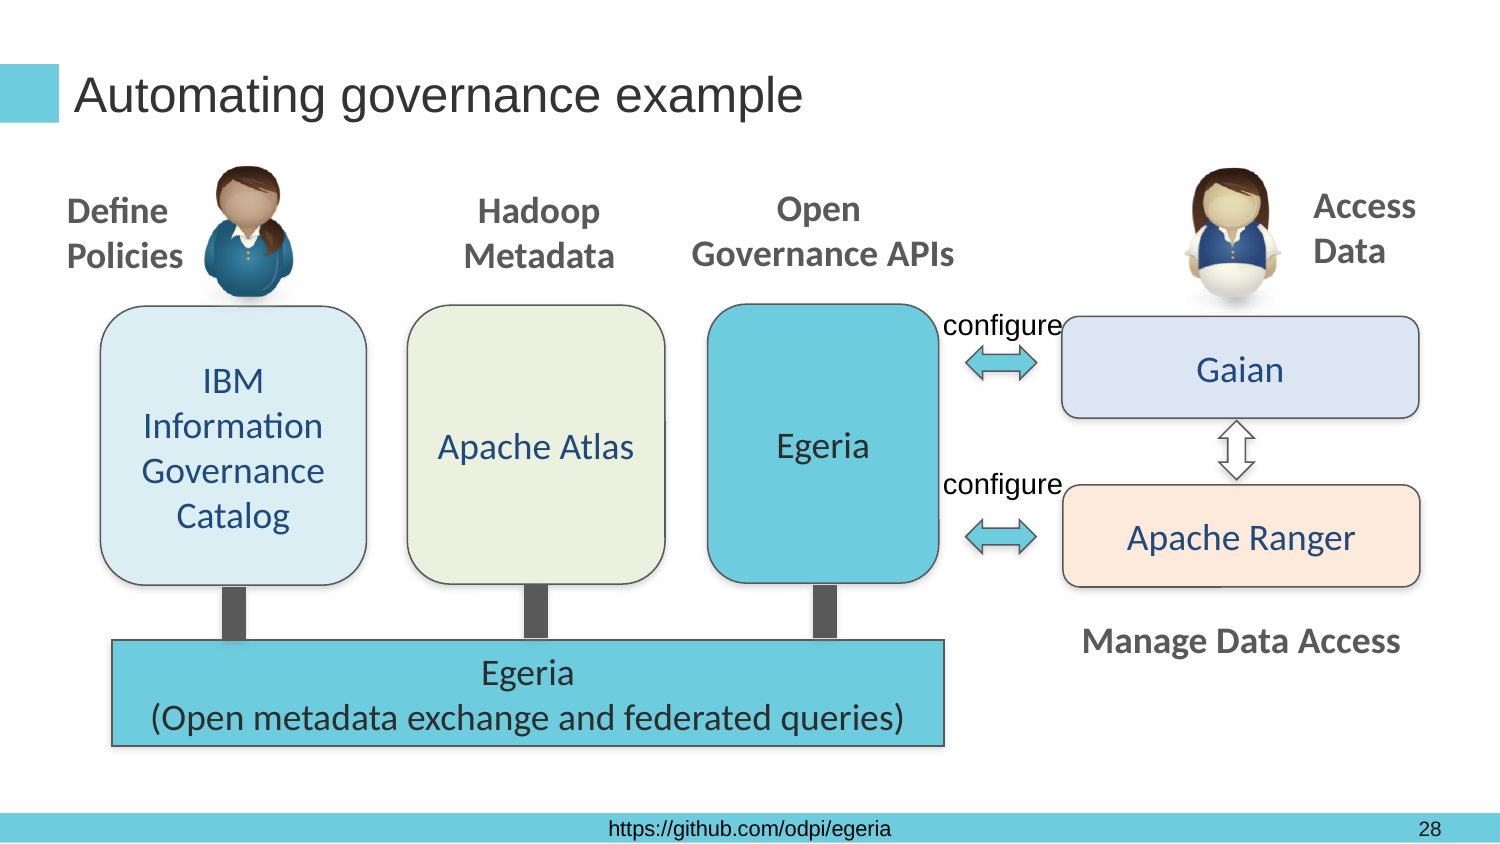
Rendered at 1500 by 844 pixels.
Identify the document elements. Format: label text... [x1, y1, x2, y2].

text_box [965, 519, 1037, 554]
text_box Egeria (Open metadata exchange and federated queries) [112, 640, 944, 747]
text_box [965, 349, 1037, 380]
title Automating governance example [58, 47, 1449, 141]
text_box Apache Ranger [1062, 484, 1420, 588]
text_box [1219, 420, 1255, 480]
picture [1169, 156, 1299, 313]
text_box Apache Atlas [407, 305, 666, 585]
text_box [814, 585, 837, 638]
text_box Open Governance APIs [674, 176, 972, 282]
text_box Manage Data Access [1037, 609, 1446, 669]
picture [190, 156, 309, 315]
text_box Access Data [1304, 174, 1471, 279]
text_box [222, 587, 246, 640]
text_box Gaian [1061, 316, 1419, 419]
text_box Define Policies [52, 178, 185, 284]
text_box IBM Information Governance Catalog [100, 306, 367, 586]
slide_number 28 [1403, 813, 1494, 843]
text_box configure [928, 298, 1079, 349]
text_box [525, 585, 548, 638]
text_box configure [928, 458, 1079, 508]
text_box Hadoop Metadata [410, 178, 669, 284]
text_box Egeria [707, 304, 939, 584]
